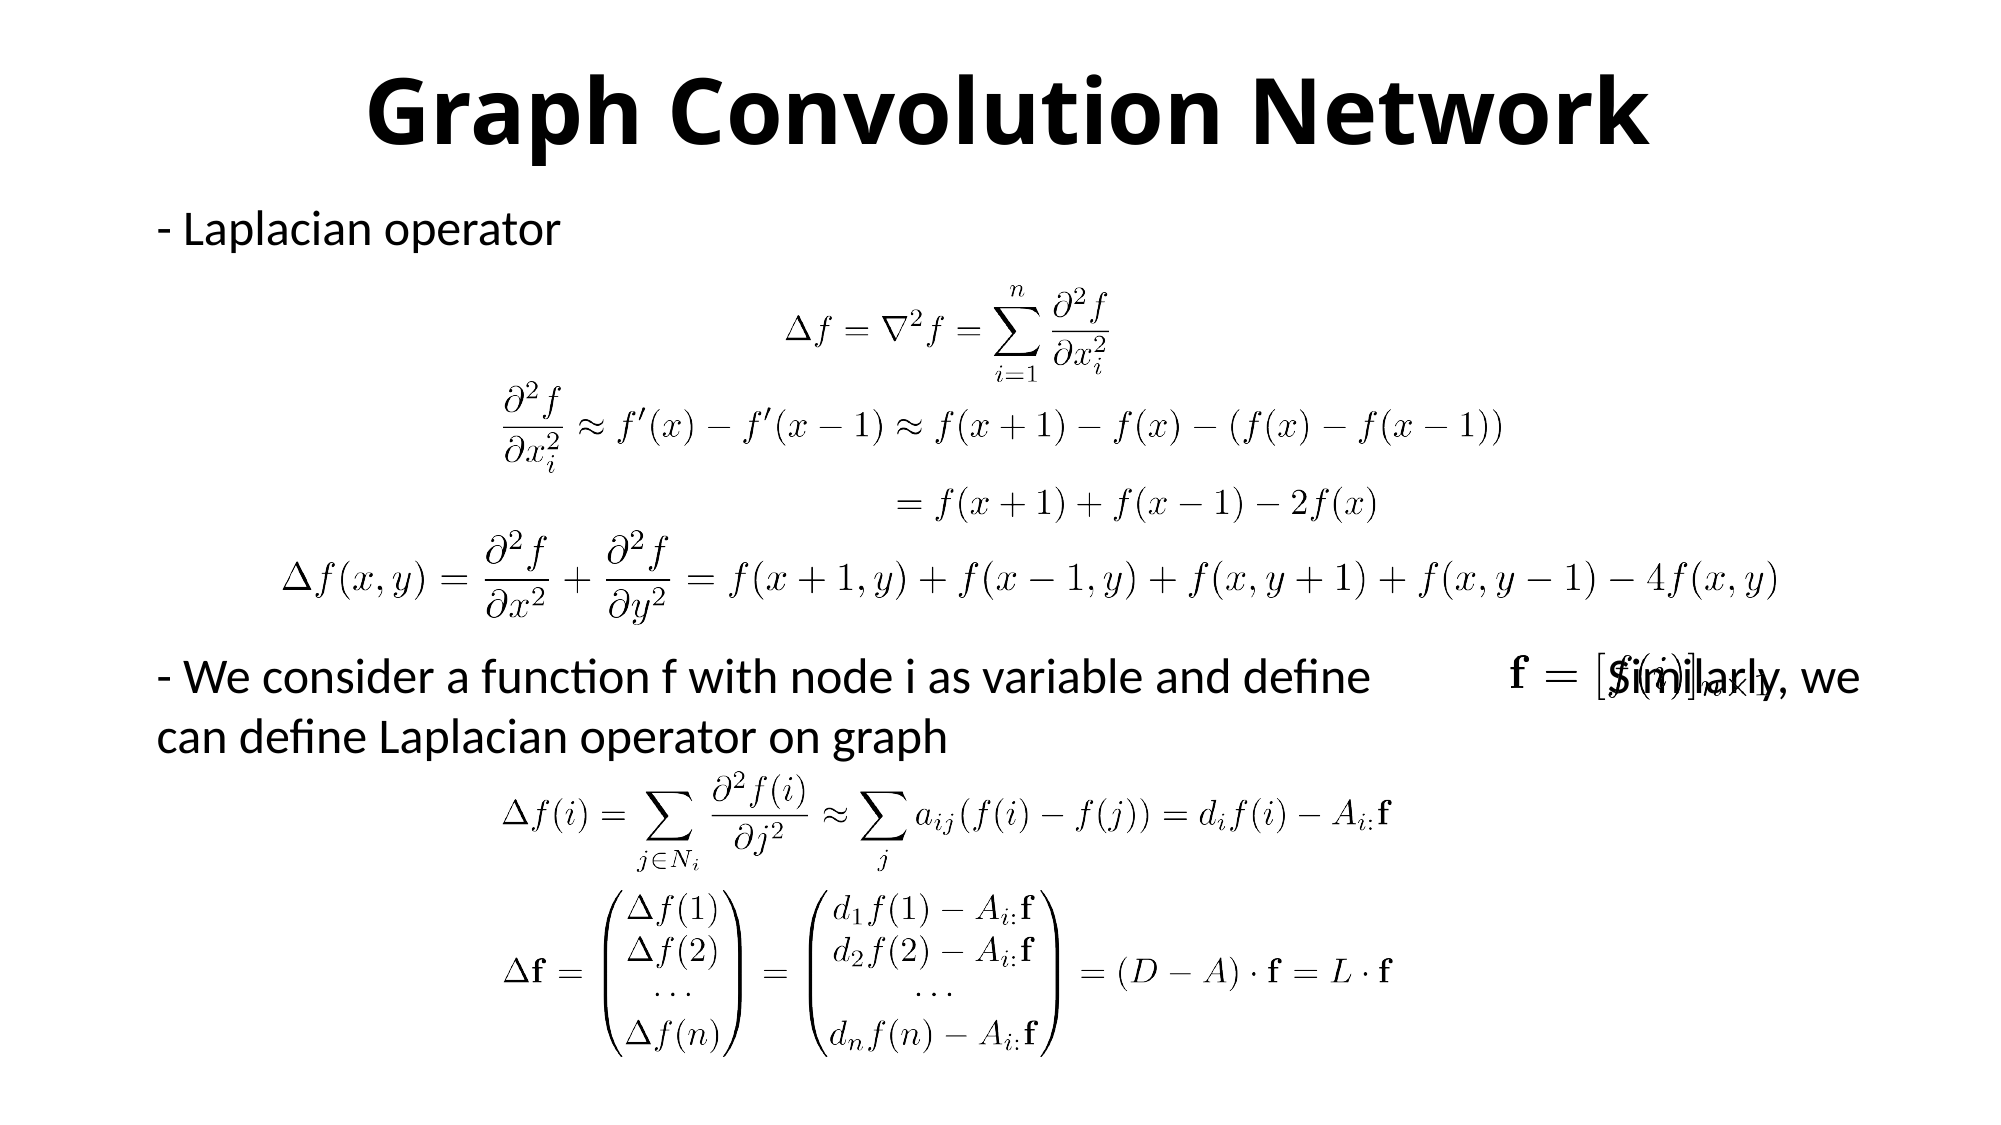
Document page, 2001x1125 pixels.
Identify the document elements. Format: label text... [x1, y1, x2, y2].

picture [501, 771, 1392, 872]
picture [1510, 652, 1768, 701]
title Graph Convolution Network [141, 41, 1875, 187]
text_box - Laplacian operator [141, 187, 1891, 263]
text_box - We consider a function f with node i as variable and define Similarly, we can define Laplacian operator on graph [141, 635, 1891, 771]
picture [503, 890, 1393, 1057]
picture [503, 285, 1501, 523]
picture [282, 530, 1776, 625]
